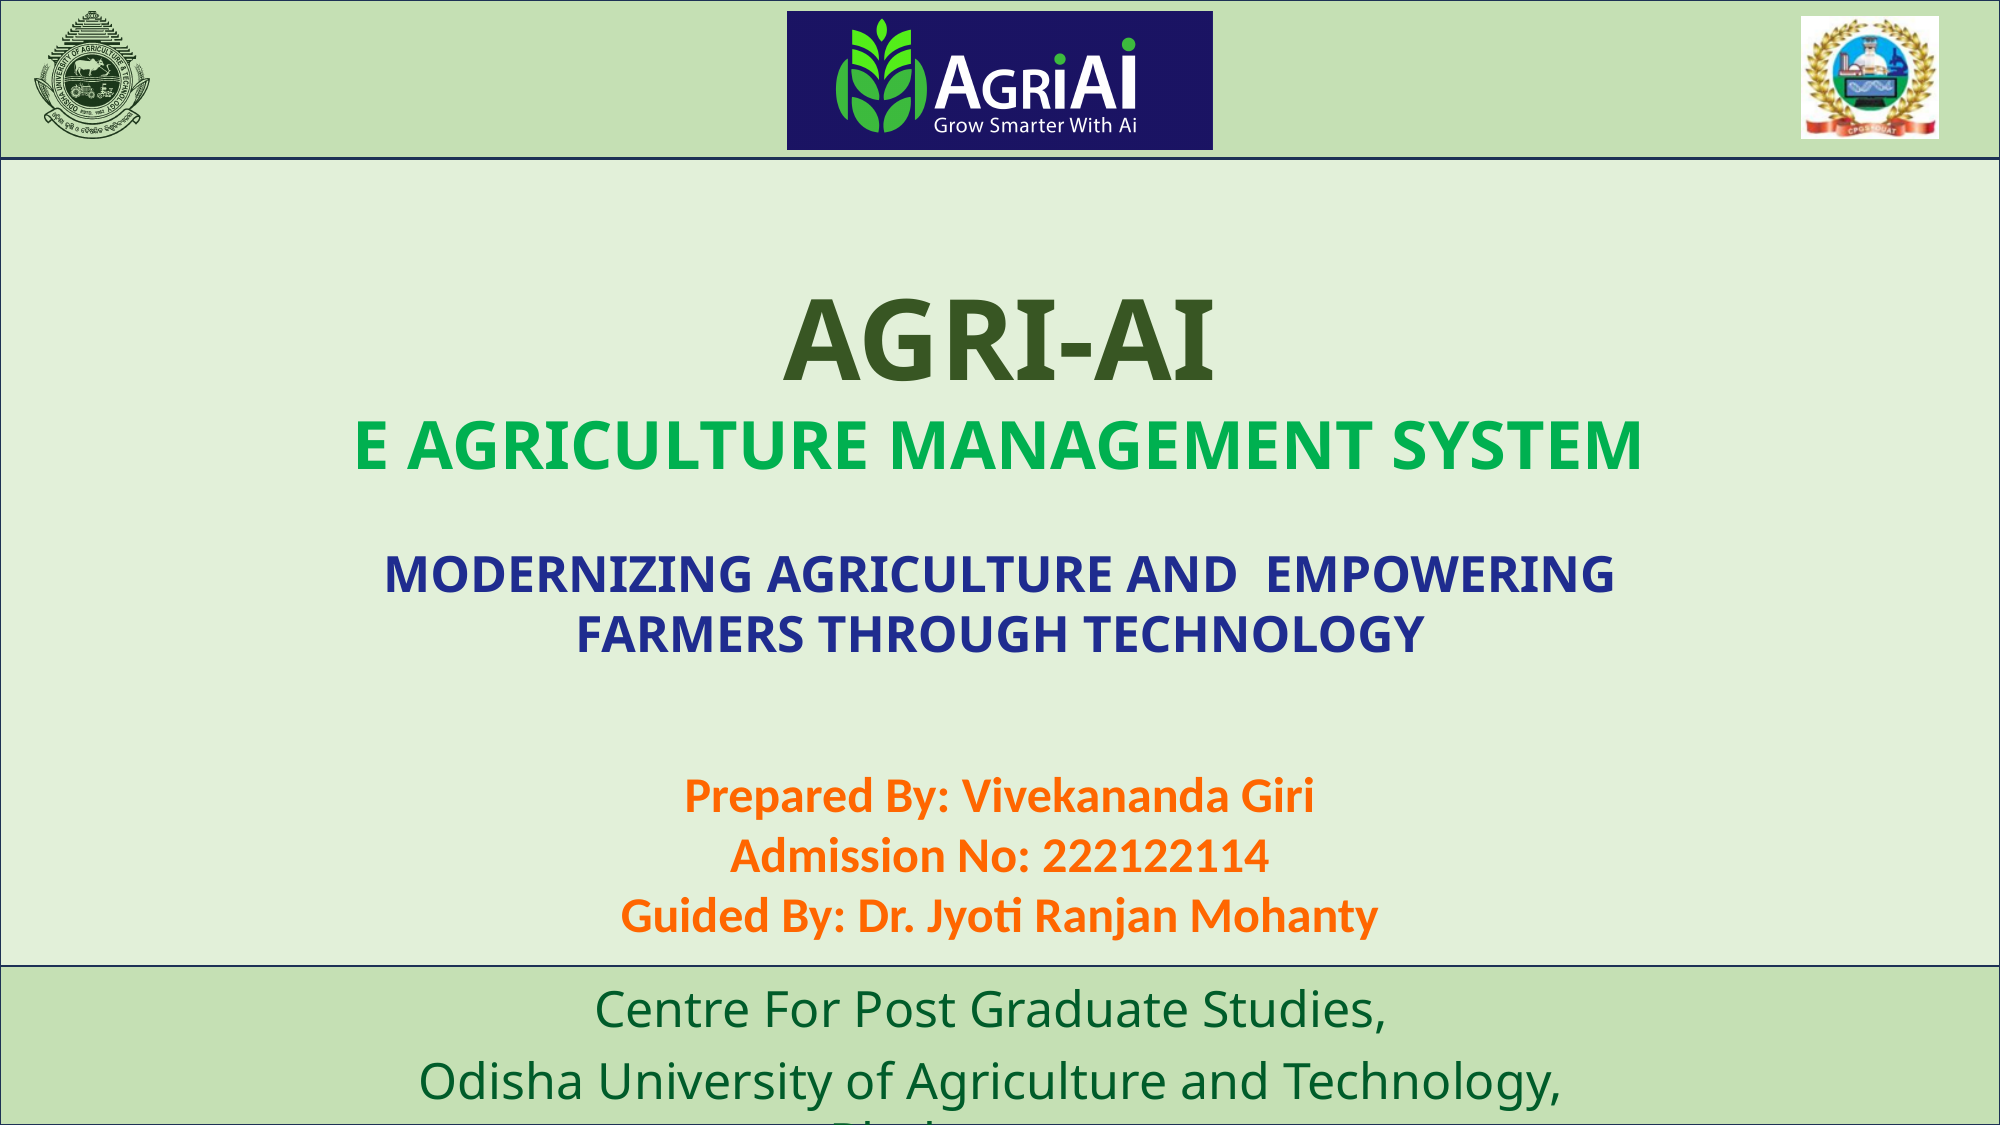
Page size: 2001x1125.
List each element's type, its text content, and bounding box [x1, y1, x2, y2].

picture [34, 11, 150, 139]
text_box Prepared By: Vivekananda Giri Admission No: 222122114 Guided By: Dr. Jyoti Ranjan Mohanty [500, 755, 1500, 950]
text_box [0, 0, 2000, 160]
text_box [0, 965, 2000, 1125]
picture [1801, 16, 1939, 139]
text_box [0, 160, 2000, 965]
text_box Agri-AI E Agriculture Management System Modernizing Agriculture and Empowering Farmers through Technology [300, 288, 1700, 642]
text_box Centre For Post Graduate Studies, Odisha University of Agriculture and Technology, Bhubaneswar [282, 977, 1700, 1125]
picture [787, 11, 1213, 150]
